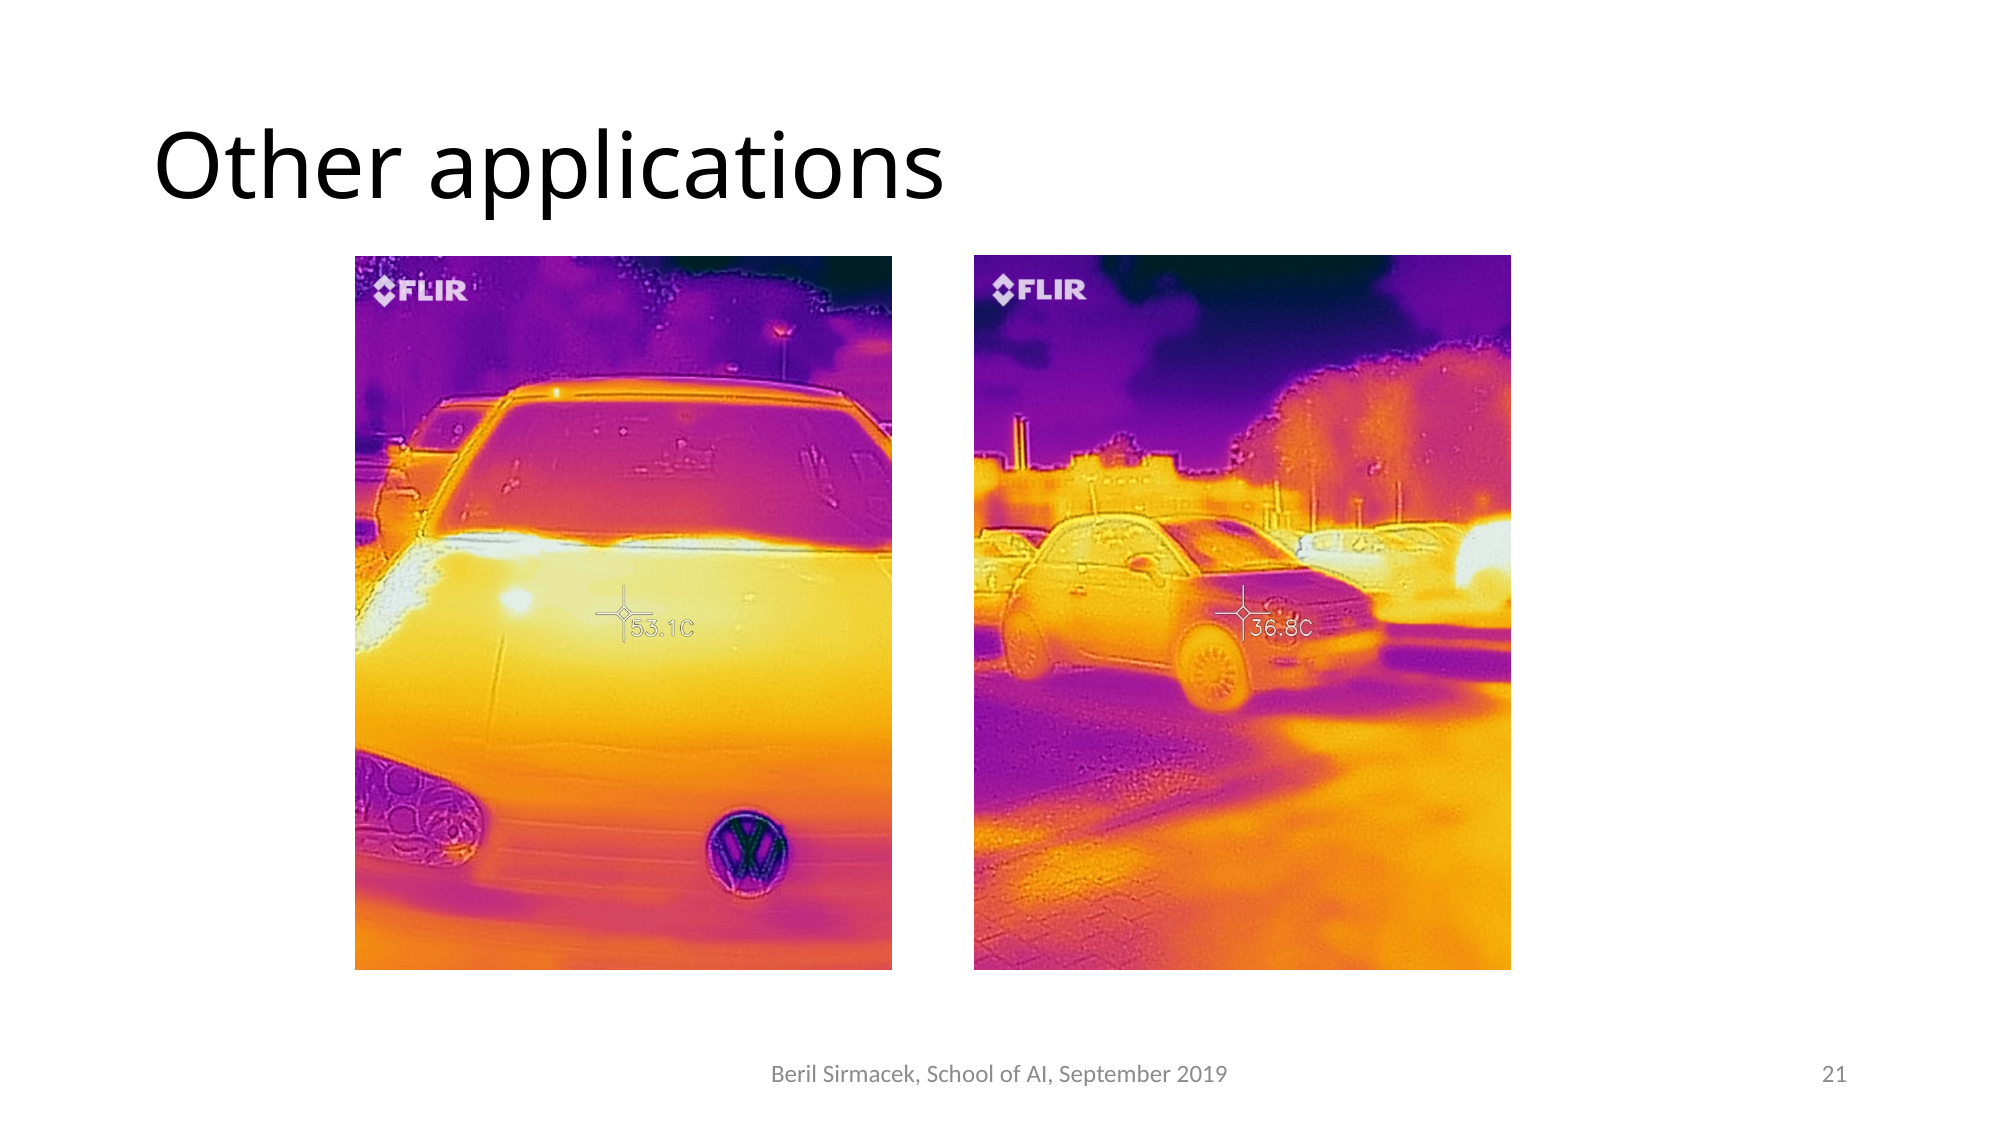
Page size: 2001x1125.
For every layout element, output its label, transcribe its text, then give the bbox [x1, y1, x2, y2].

picture [974, 255, 1511, 970]
slide_number 21 [1412, 1042, 1863, 1103]
title Other applications [137, 59, 1863, 278]
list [355, 256, 892, 970]
footer Beril Sirmacek, School of AI, September 2019 [662, 1042, 1338, 1103]
